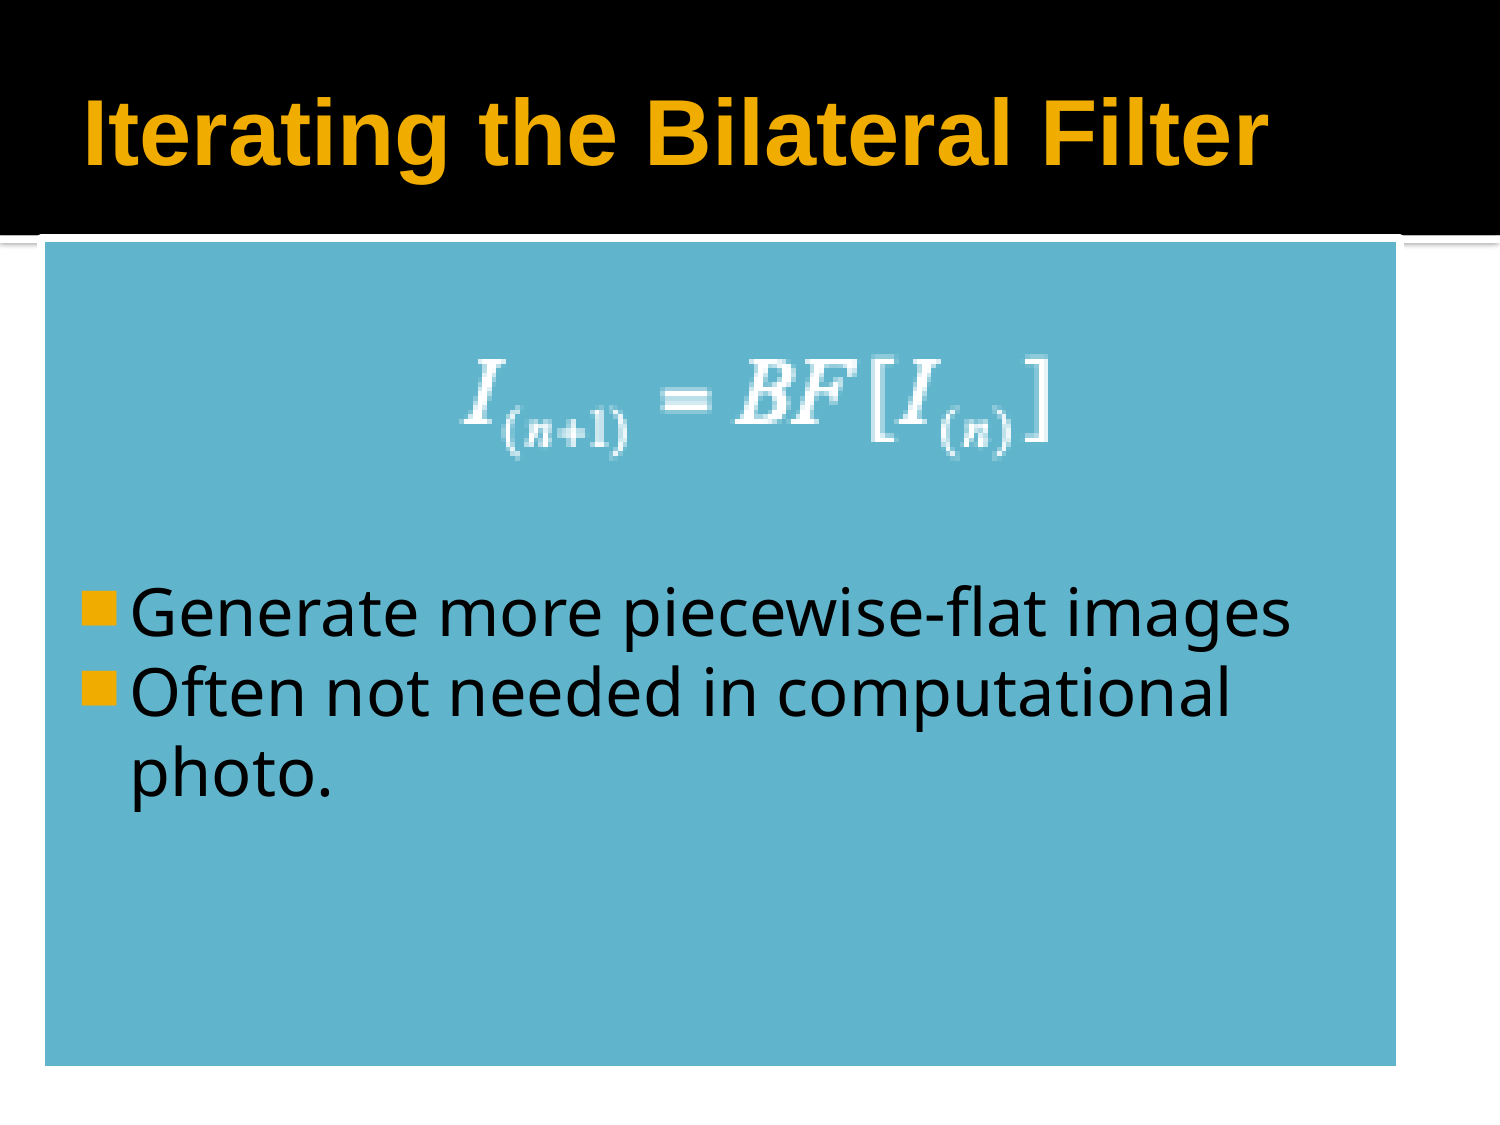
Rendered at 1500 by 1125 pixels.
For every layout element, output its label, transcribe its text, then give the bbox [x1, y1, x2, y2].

list Generate more piecewise-flat images Often not needed in computational photo. [49, 561, 1431, 1088]
text_box [41, 238, 1400, 1071]
picture [449, 327, 1063, 476]
title Iterating the Bilateral Filter [74, 24, 1426, 232]
